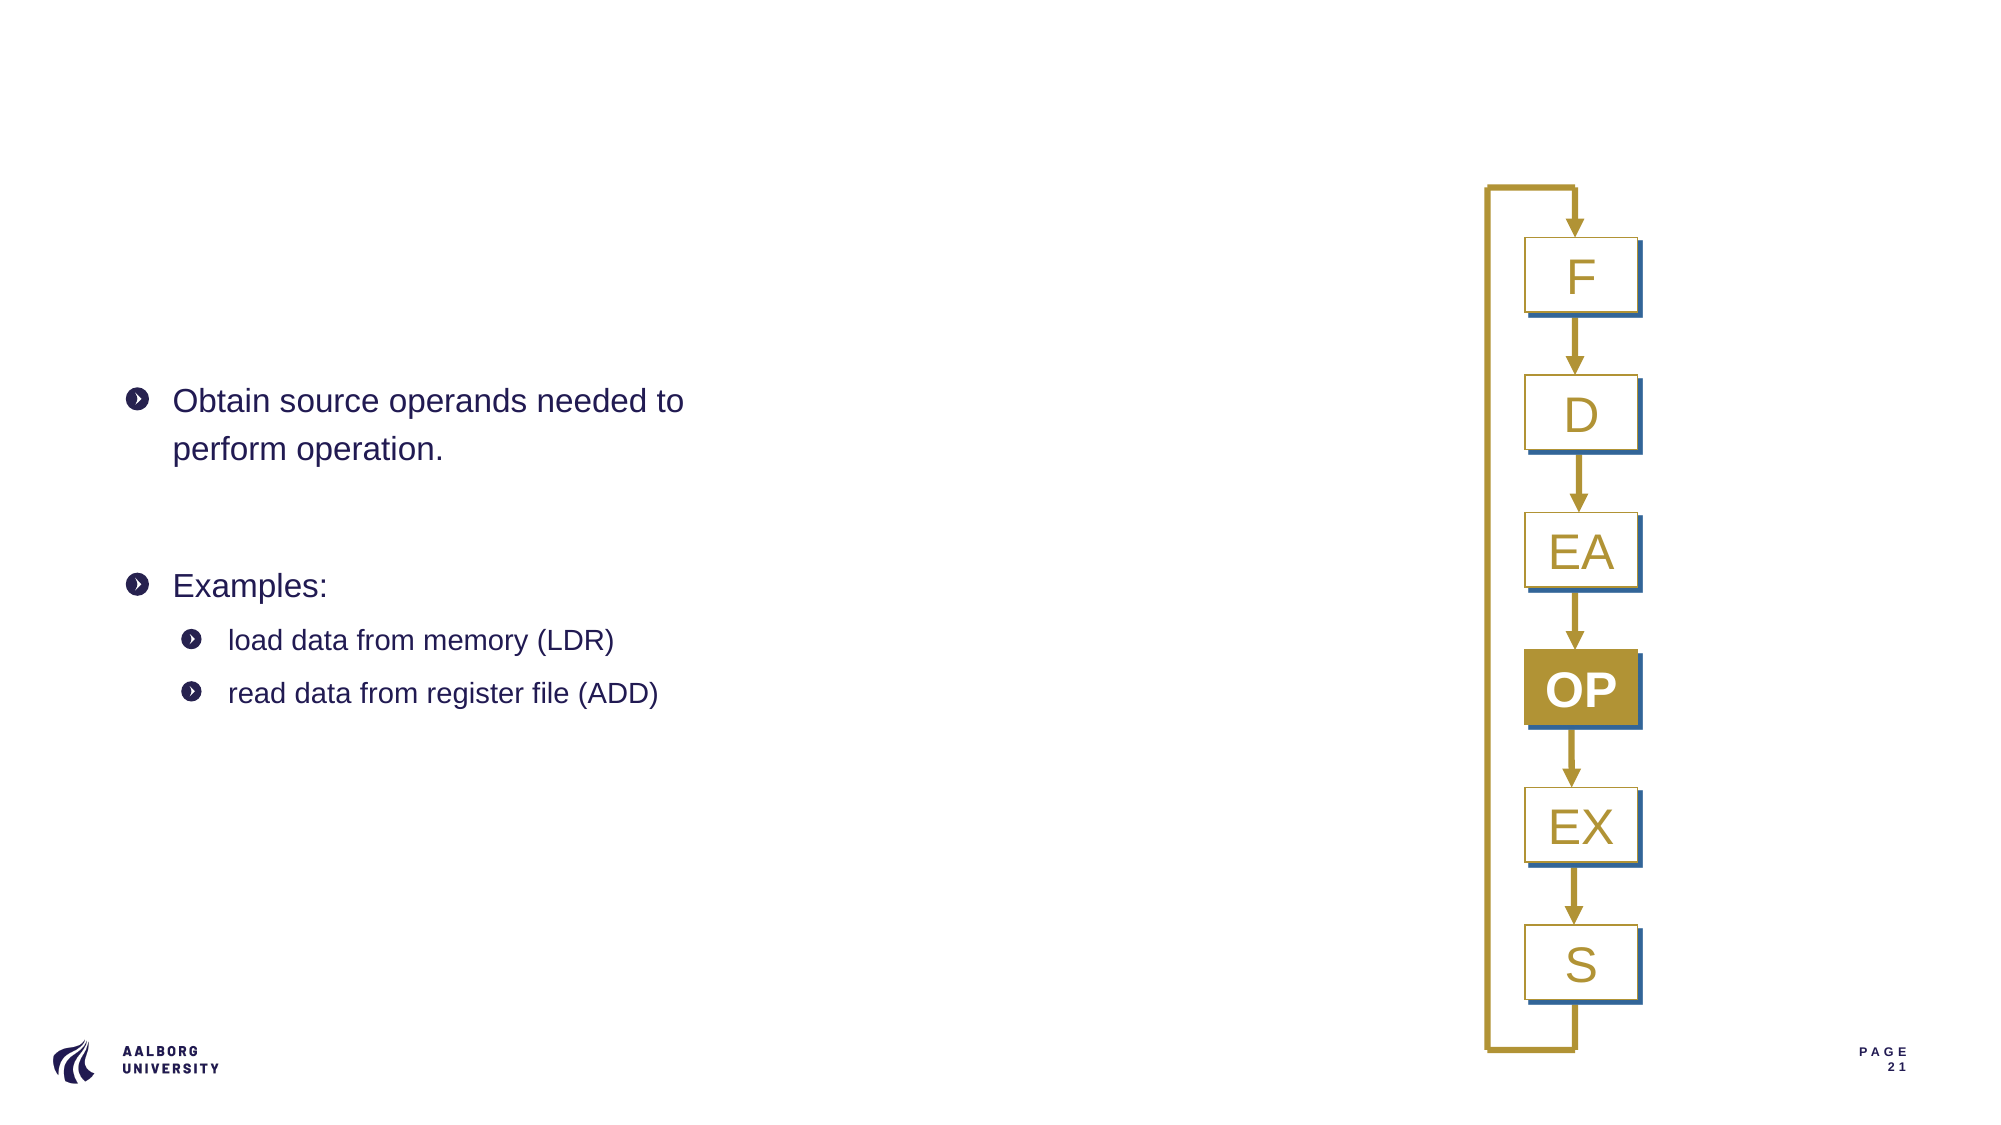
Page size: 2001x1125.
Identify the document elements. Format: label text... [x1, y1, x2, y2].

text_box [1568, 317, 1582, 374]
text_box [1568, 187, 1582, 237]
text_box F [1524, 237, 1638, 313]
text_box EX [1524, 787, 1638, 863]
text_box EA [1524, 512, 1638, 588]
text_box D [1524, 374, 1638, 450]
picture [53, 1039, 219, 1084]
list Obtain source operands needed to perform operation. Examples: load data from memory (LDR) read data from register file (ADD) [125, 363, 1159, 948]
text_box OP [1524, 649, 1638, 725]
text_box [1567, 867, 1581, 924]
text_box [1565, 729, 1578, 787]
text_box S [1524, 924, 1638, 1000]
text_box [1568, 592, 1582, 649]
text_box [1572, 454, 1586, 512]
